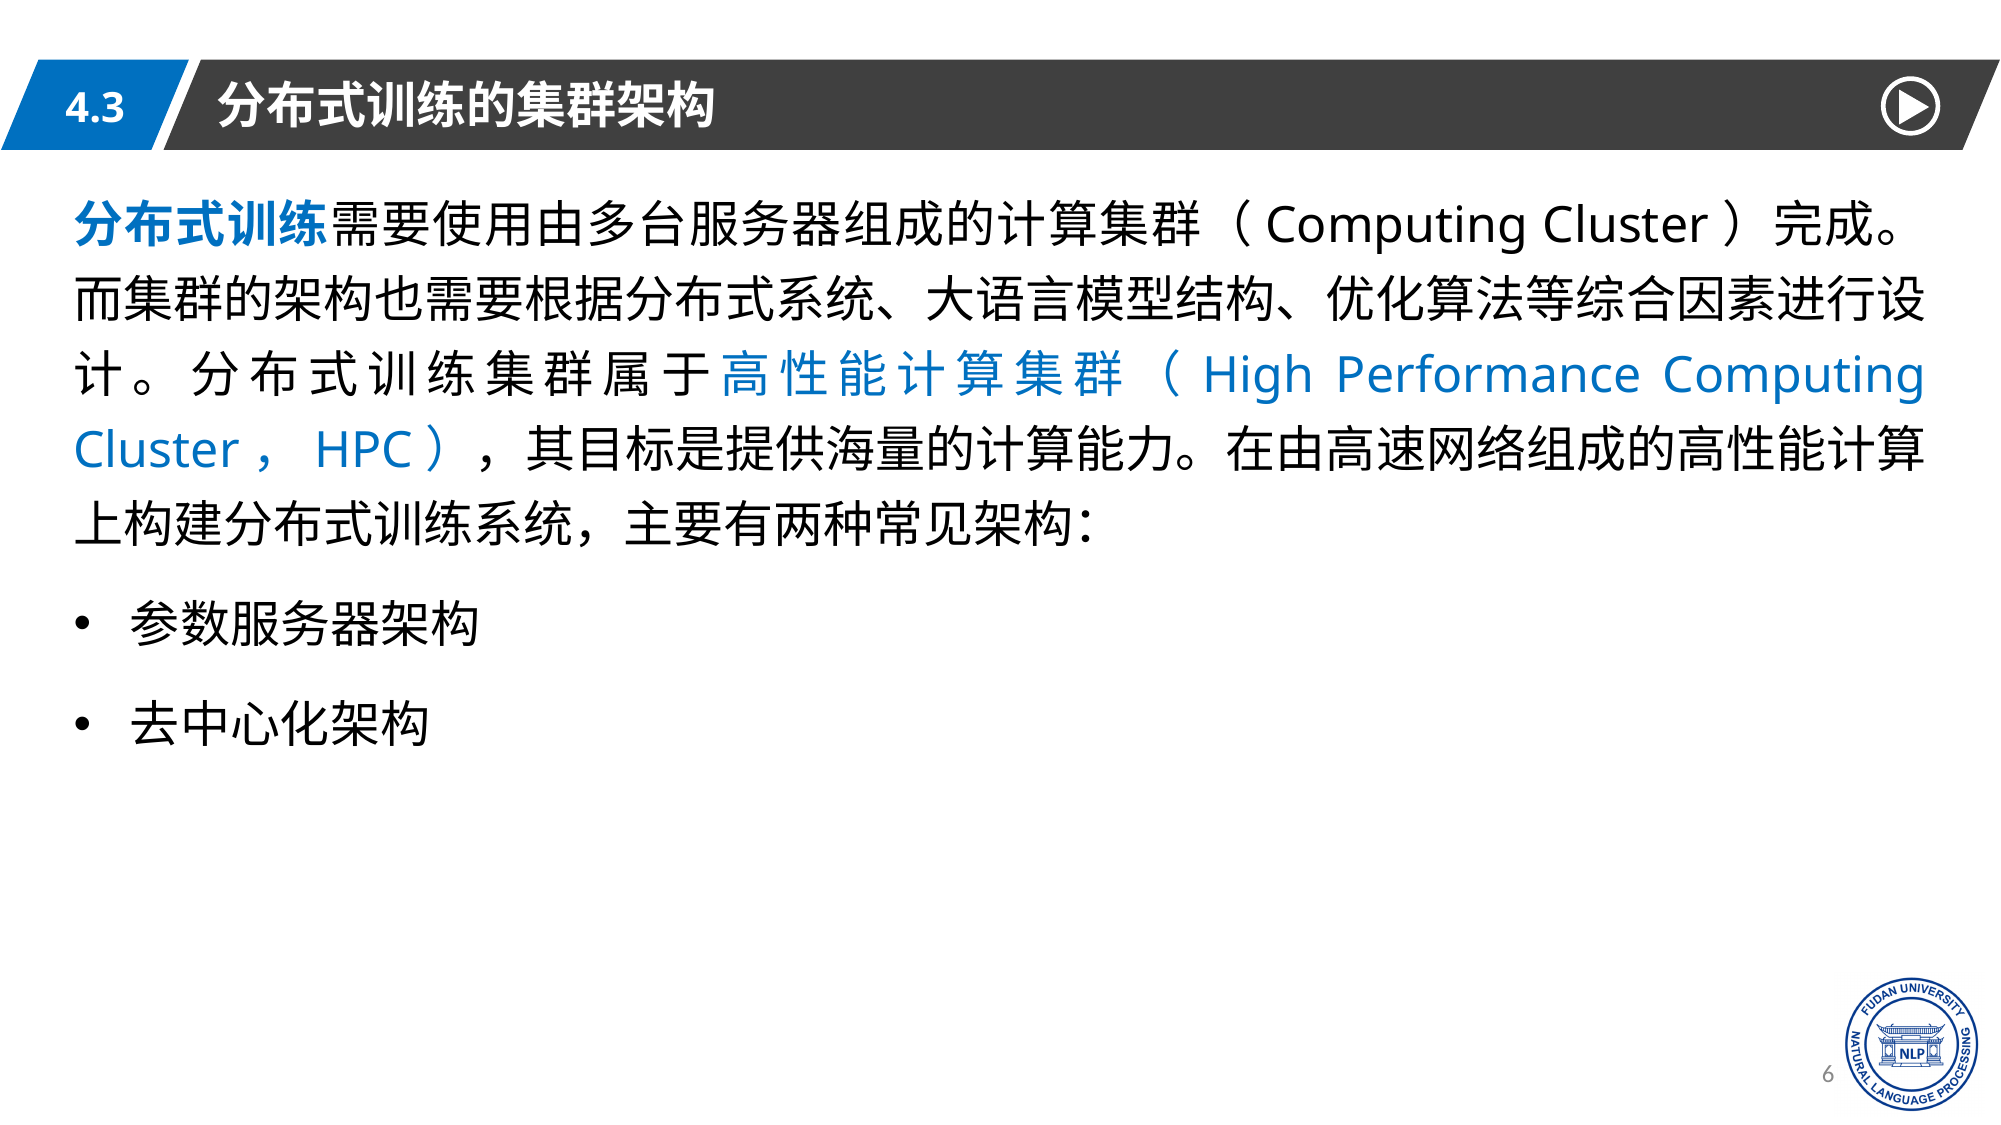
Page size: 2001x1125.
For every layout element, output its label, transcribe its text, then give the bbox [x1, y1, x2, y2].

text_box [32, 59, 189, 120]
picture [1834, 972, 1985, 1117]
text_box 分布式训练的集群架构 [201, 66, 732, 142]
text_box [163, 59, 2000, 150]
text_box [1883, 78, 1939, 134]
slide_number 60 [1412, 1042, 1863, 1103]
text_box [1, 89, 157, 150]
text_box 4.3 [26, 73, 164, 138]
text_box 分布式训练需要使用由多台服务器组成的计算集群（Computing Cluster）完成。而集群的架构也需要根据分布式系统、大语言模型结构、优化算法等综合因素进行设计。分布式训练集群属于高性能计算集群（High Performance Computing Cluster，HPC），其目标是提供海量的计算能力。在由高速网络组成的高性能计算上构建分布式训练系统，主要有两种常见架构： 参数服务器架构 去中心化架构 [58, 170, 1942, 761]
